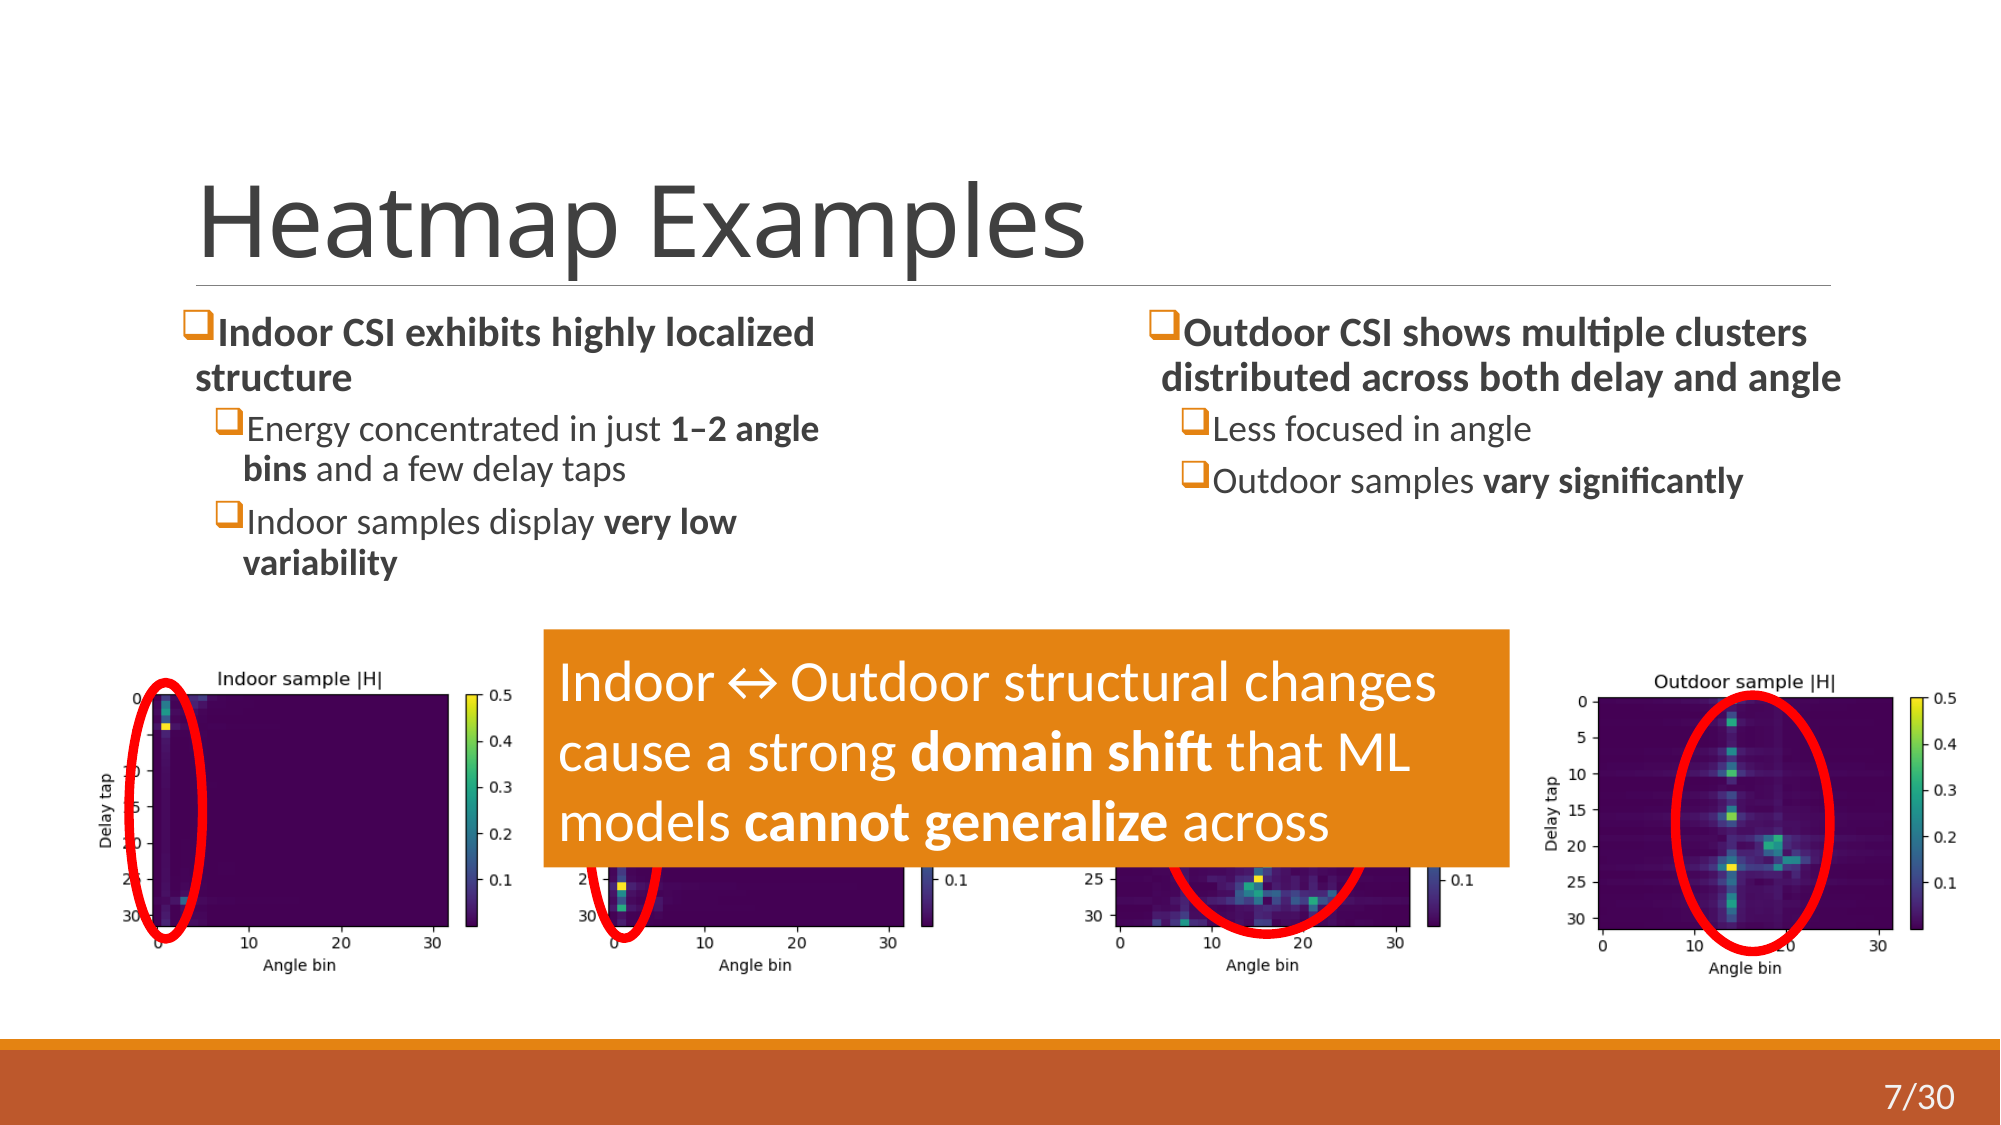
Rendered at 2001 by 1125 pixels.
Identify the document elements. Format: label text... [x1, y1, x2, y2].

text_box 7/30 [1868, 1064, 1971, 1125]
list Indoor CSI exhibits highly localized structure Energy concentrated in just 1–2 angle bins and a few delay taps Indoor samples display very low variability [180, 302, 882, 638]
picture [538, 655, 988, 992]
text_box Outdoor CSI shows multiple clusters distributed across both delay and angle Less focused in angle Outdoor samples vary significantly [1146, 302, 1848, 638]
picture [1525, 657, 1988, 994]
title Heatmap Examples [180, 47, 1830, 285]
picture [83, 655, 532, 992]
text_box Indoor↔Outdoor structural changes cause a strong domain shift that ML models cannot generalize across [542, 628, 1511, 869]
picture [1054, 655, 1498, 992]
